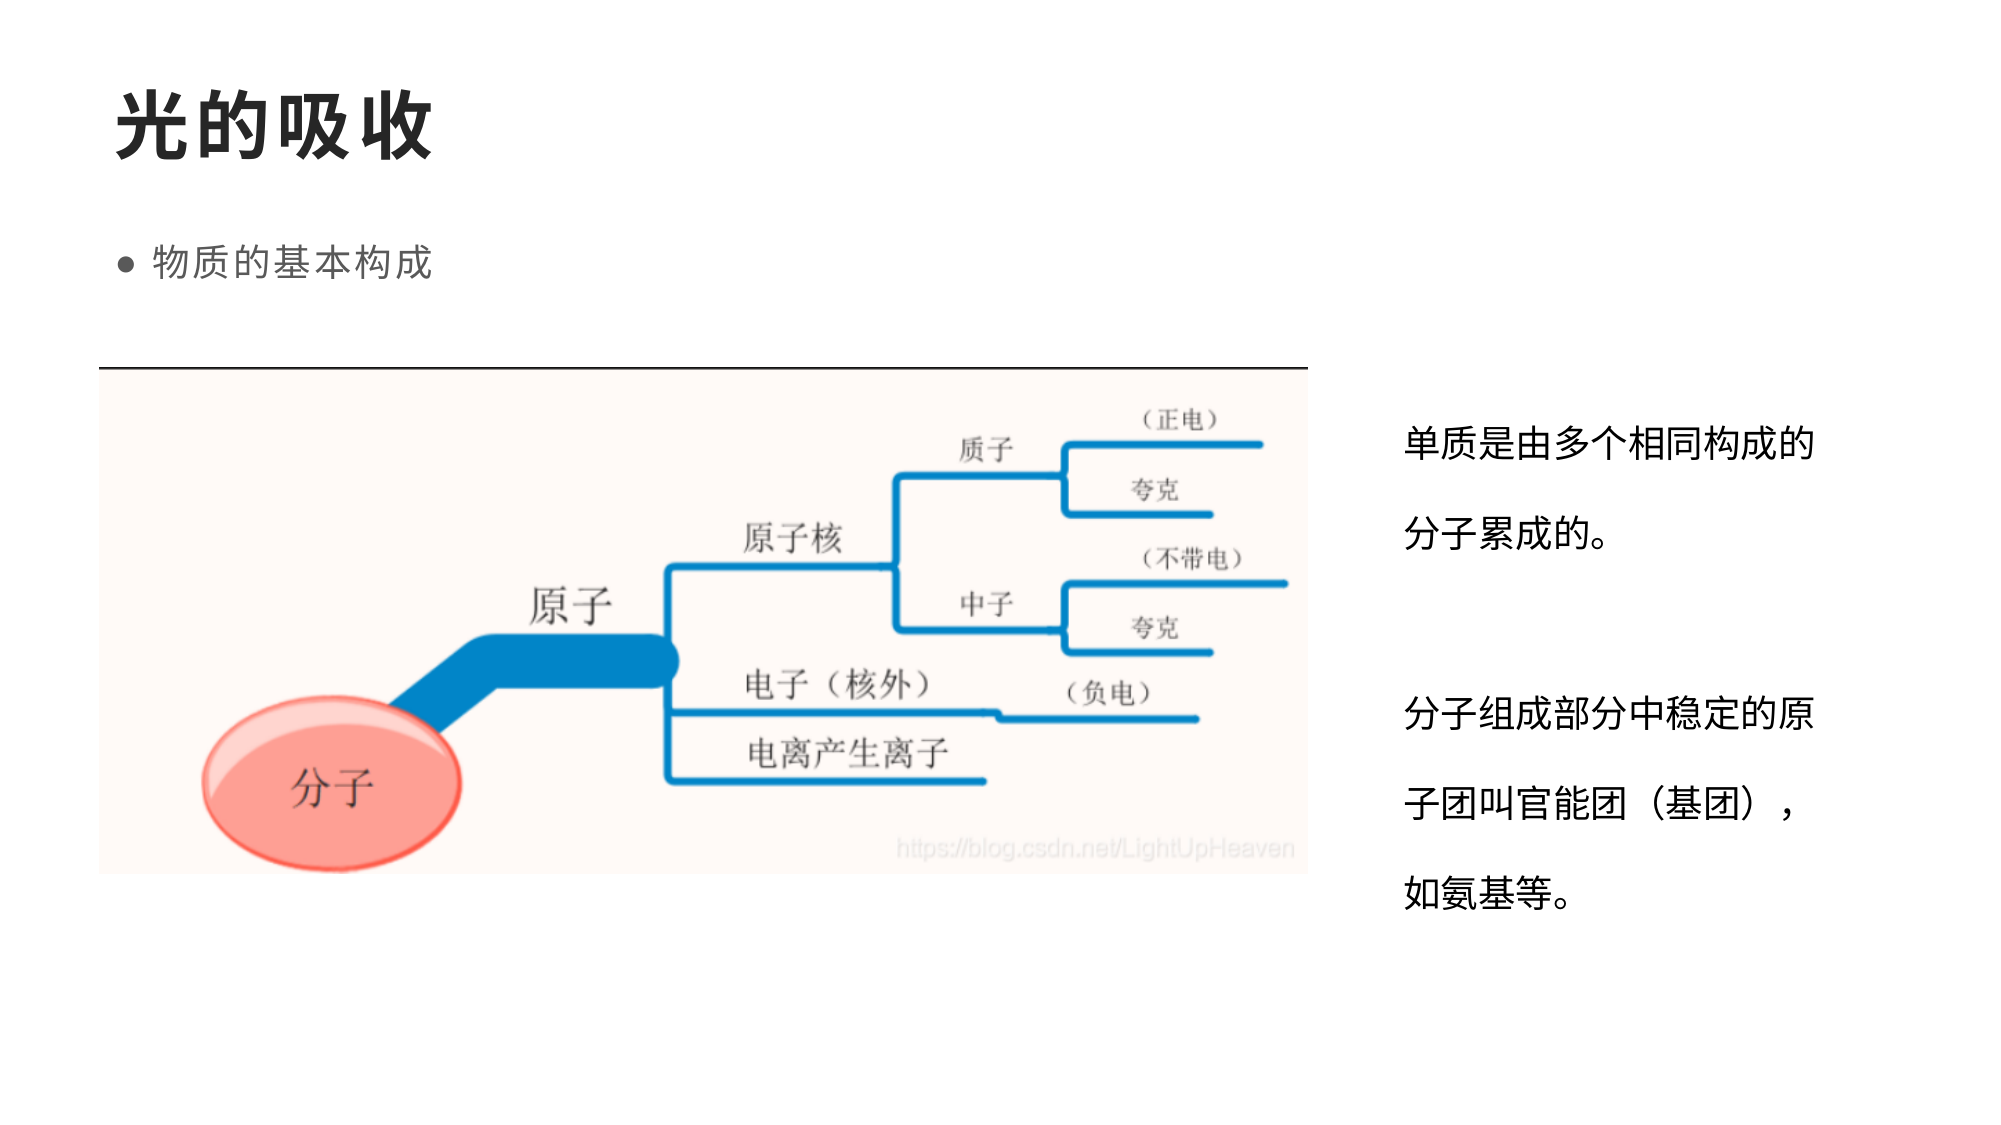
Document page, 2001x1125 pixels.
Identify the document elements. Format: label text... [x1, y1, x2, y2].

picture [99, 366, 1308, 875]
title 光的吸收 [99, 65, 1900, 182]
text_box 单质是由多个相同构成的分子累成的。 分子组成部分中稳定的原子团叫官能团（基团），如氨基等。 [1388, 367, 1847, 922]
list 物质的基本构成 [99, 218, 1912, 999]
